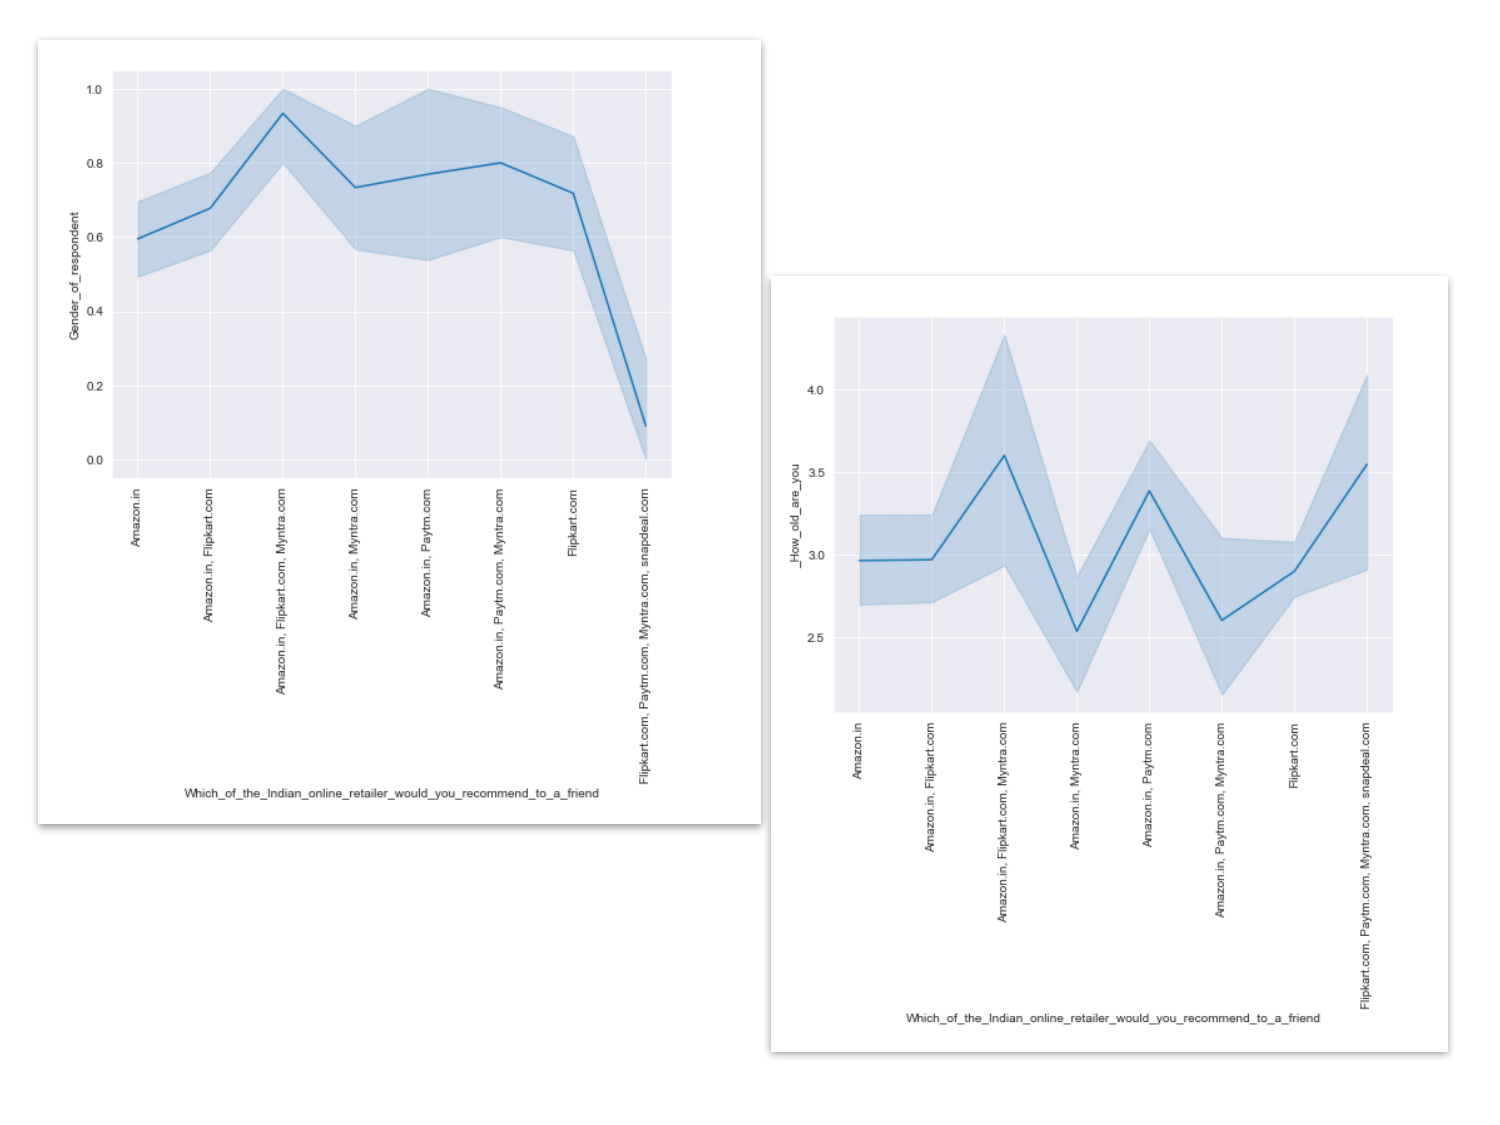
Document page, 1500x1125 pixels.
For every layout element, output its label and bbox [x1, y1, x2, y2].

picture [52, 54, 747, 810]
picture [785, 290, 1434, 1038]
